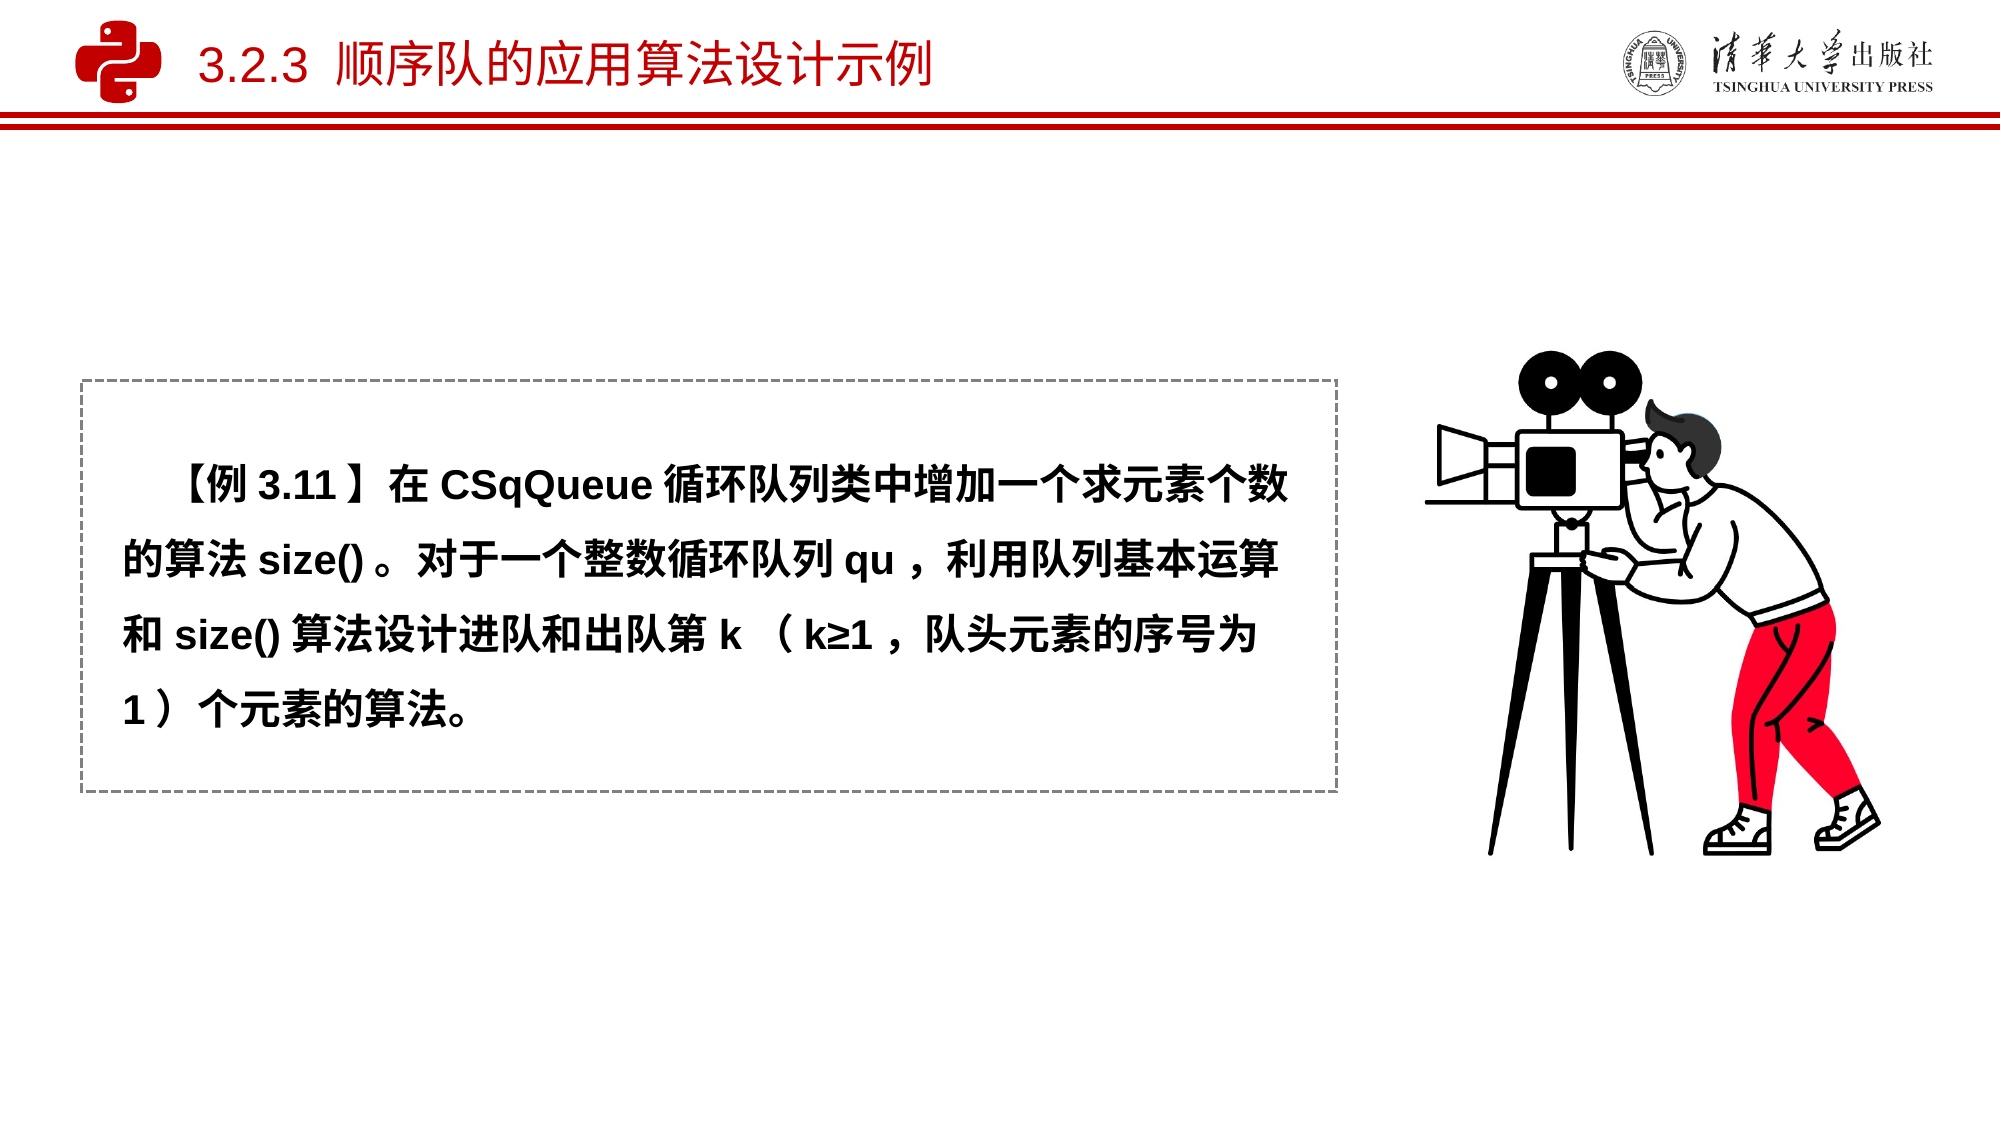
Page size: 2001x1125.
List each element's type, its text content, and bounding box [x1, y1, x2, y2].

text_box 3.2.3 顺序队的应用算法设计示例 [182, 24, 950, 100]
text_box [81, 380, 1337, 792]
picture [1368, 204, 1921, 967]
